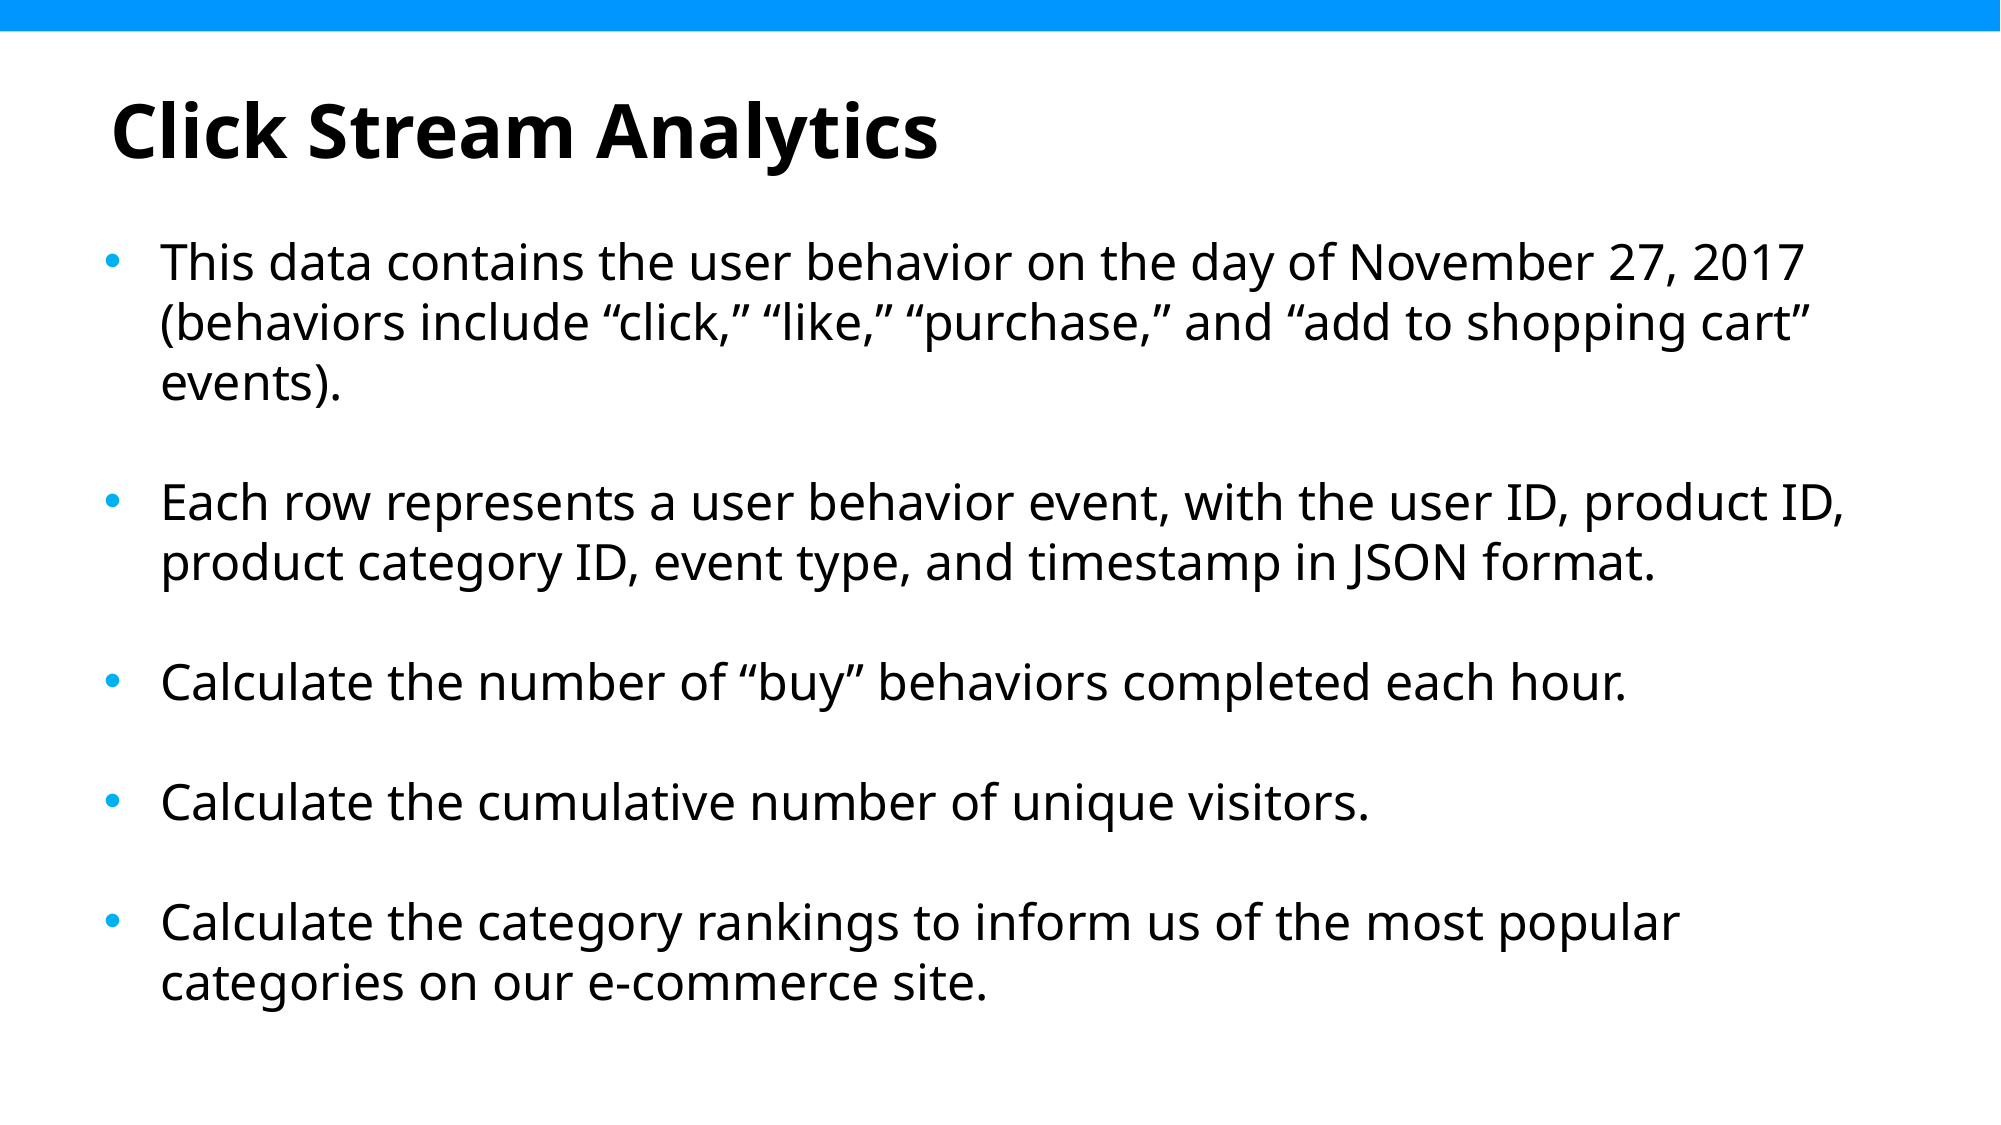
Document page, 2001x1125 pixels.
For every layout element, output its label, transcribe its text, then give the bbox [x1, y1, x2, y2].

text_box Click Stream Analytics [89, 50, 1910, 194]
text_box This data contains the user behavior on the day of November 27, 2017 (behaviors include “click,” “like,” “purchase,” and “add to shopping cart” events). Each row represents a user behavior event, with the user ID, product ID, product category ID, event type, and timestamp in JSON format. Calculate the number of “buy” behaviors completed each hour. Calculate the cumulative number of unique visitors. Calculate the category rankings to inform us of the most popular categories on our e-commerce site. [83, 210, 1910, 1031]
